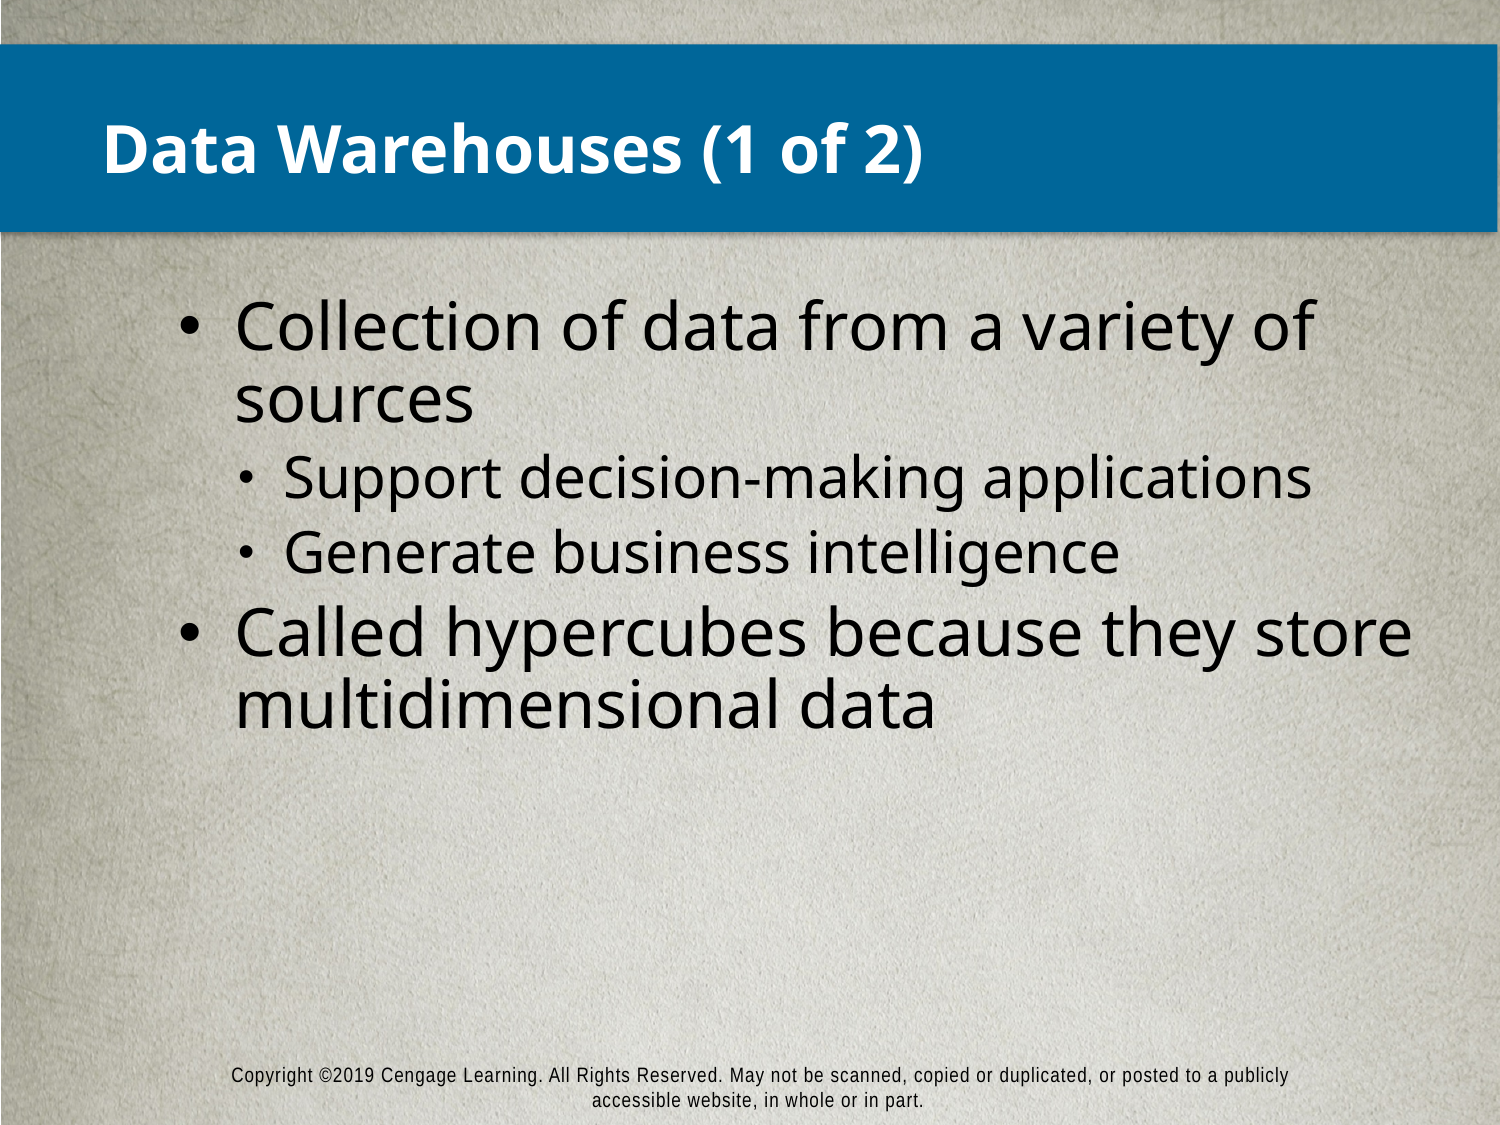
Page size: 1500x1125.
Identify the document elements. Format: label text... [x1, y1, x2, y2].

picture [2, 0, 1499, 1125]
list Collection of data from a variety of sources Support decision-making applications Generate business intelligence Called hypercubes because they store multidimensional data [163, 285, 1447, 945]
title Data Warehouses (1 of 2) [86, 75, 1437, 220]
